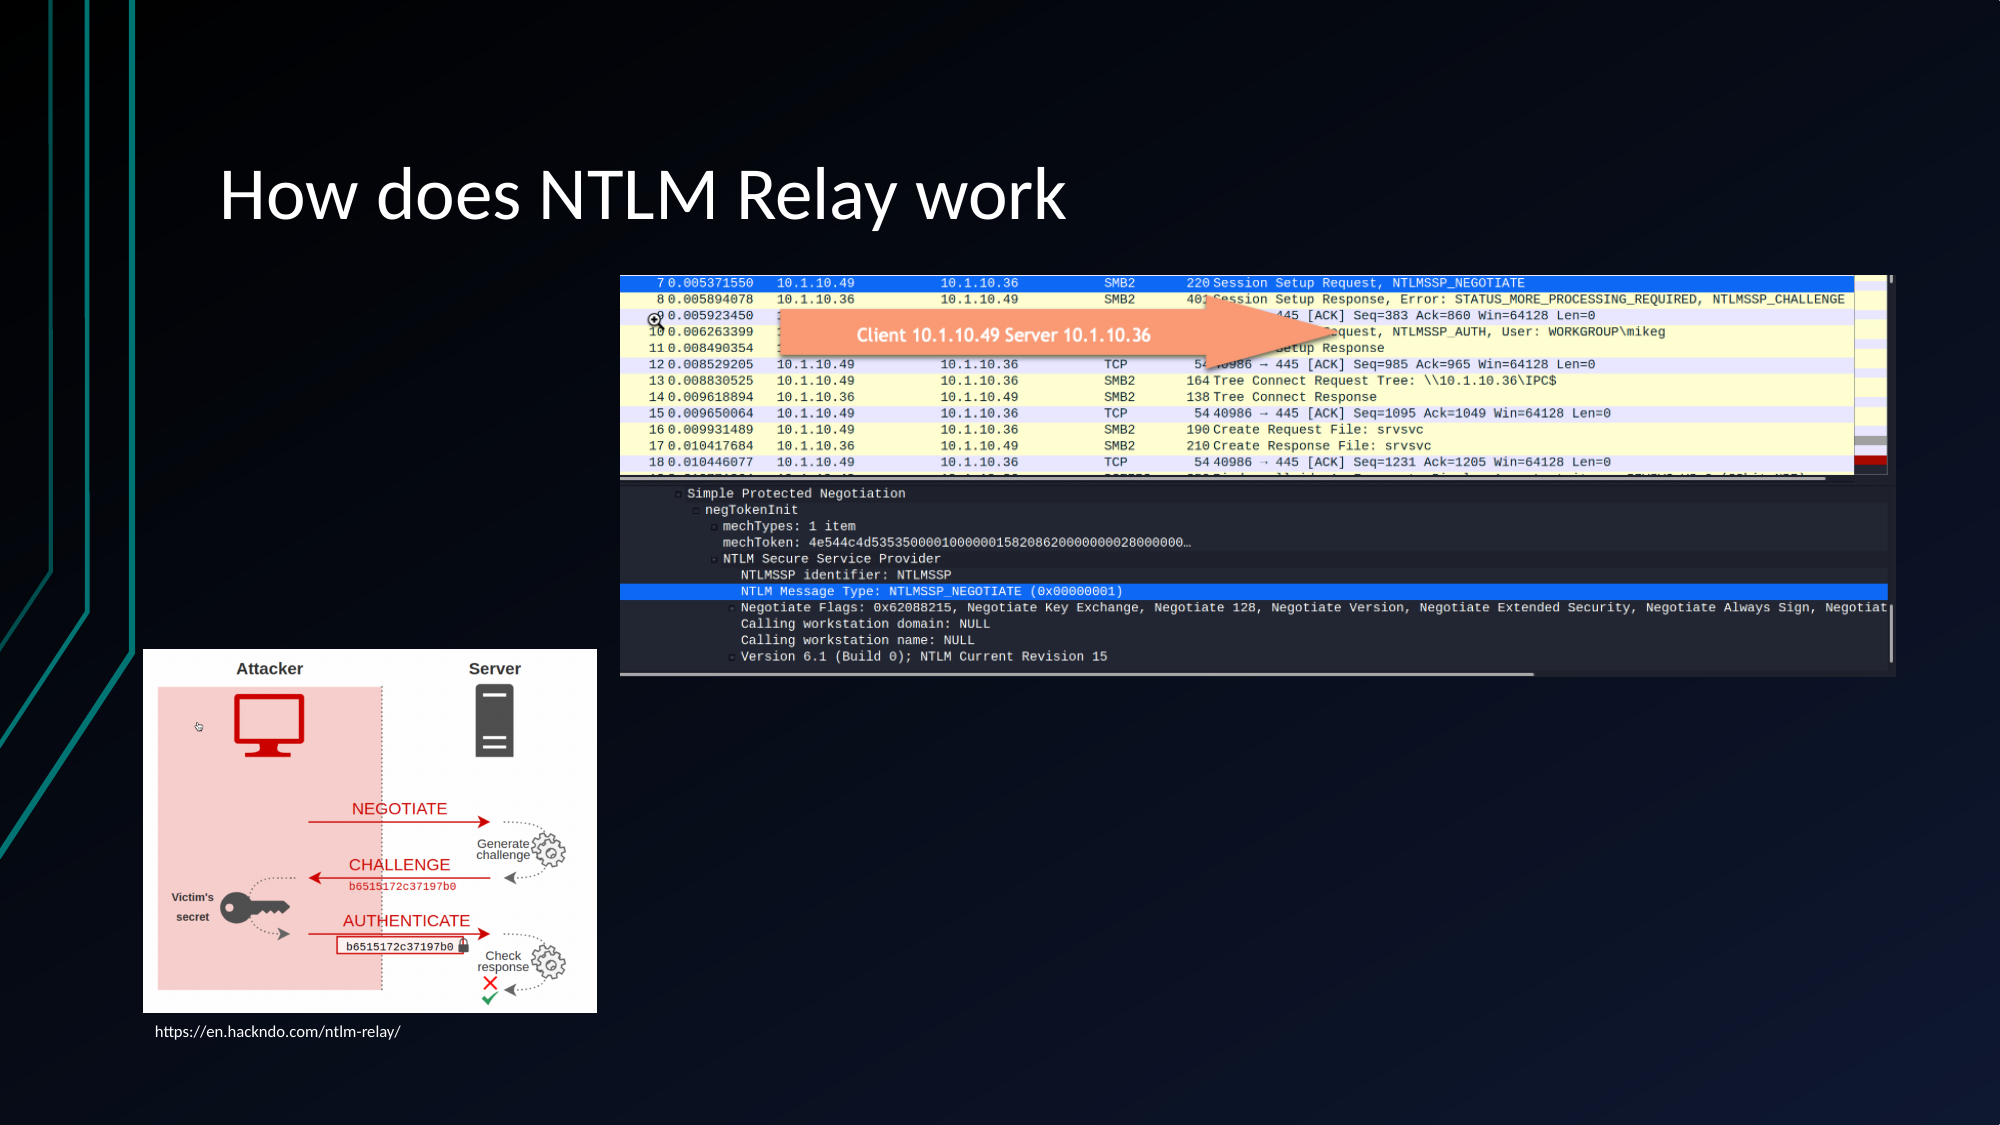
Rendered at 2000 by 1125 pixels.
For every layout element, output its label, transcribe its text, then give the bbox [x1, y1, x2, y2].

picture [620, 274, 1896, 677]
title How does NTLM Relay work [199, 45, 1900, 246]
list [143, 649, 597, 1014]
text_box https://en.hackndo.com/ntlm-relay/ [139, 1013, 417, 1048]
